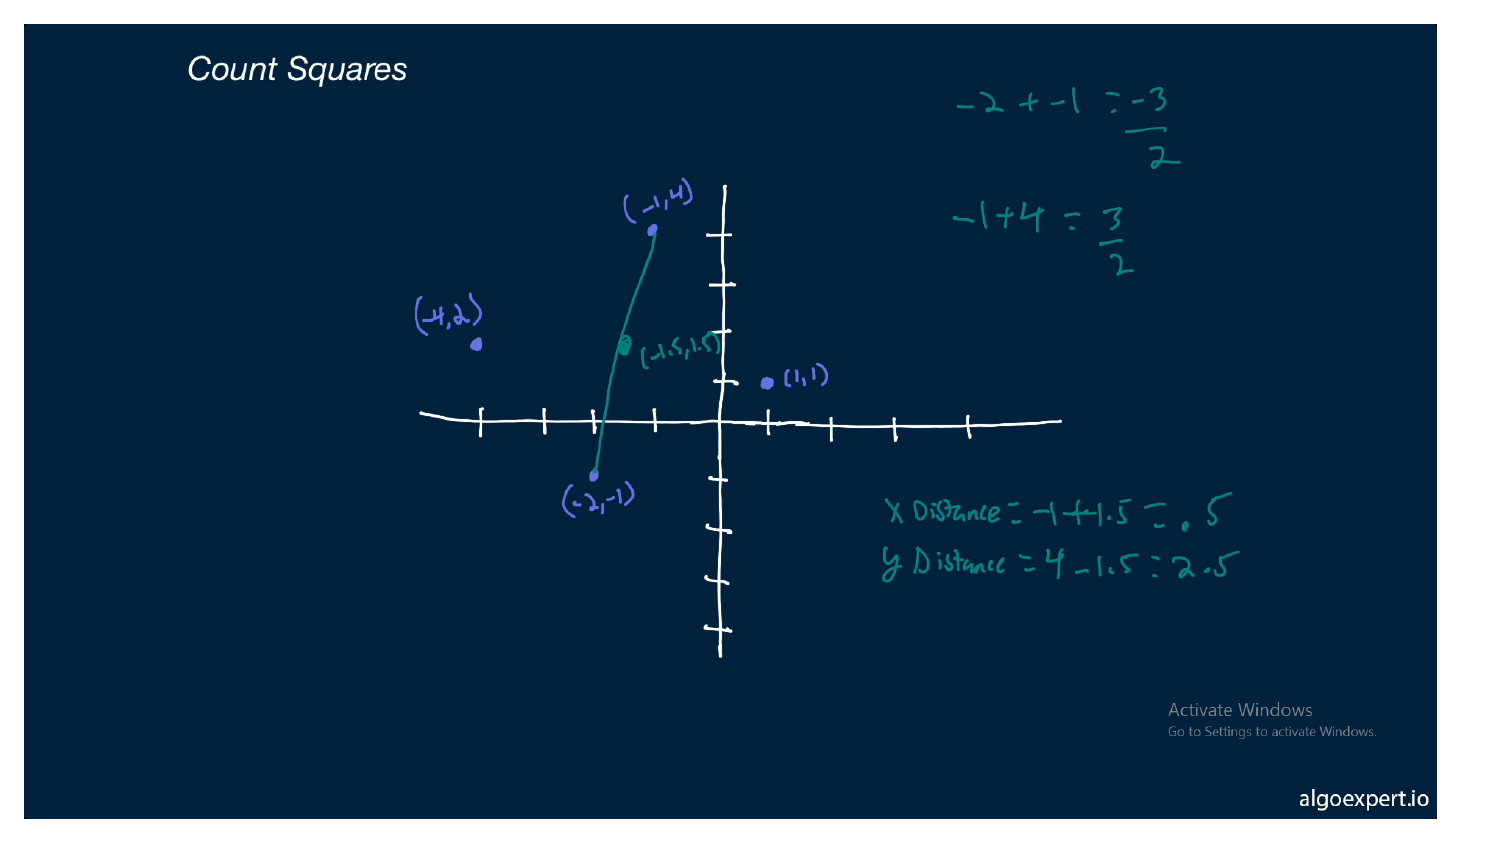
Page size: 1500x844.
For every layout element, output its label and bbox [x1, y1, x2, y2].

picture [24, 24, 1437, 819]
